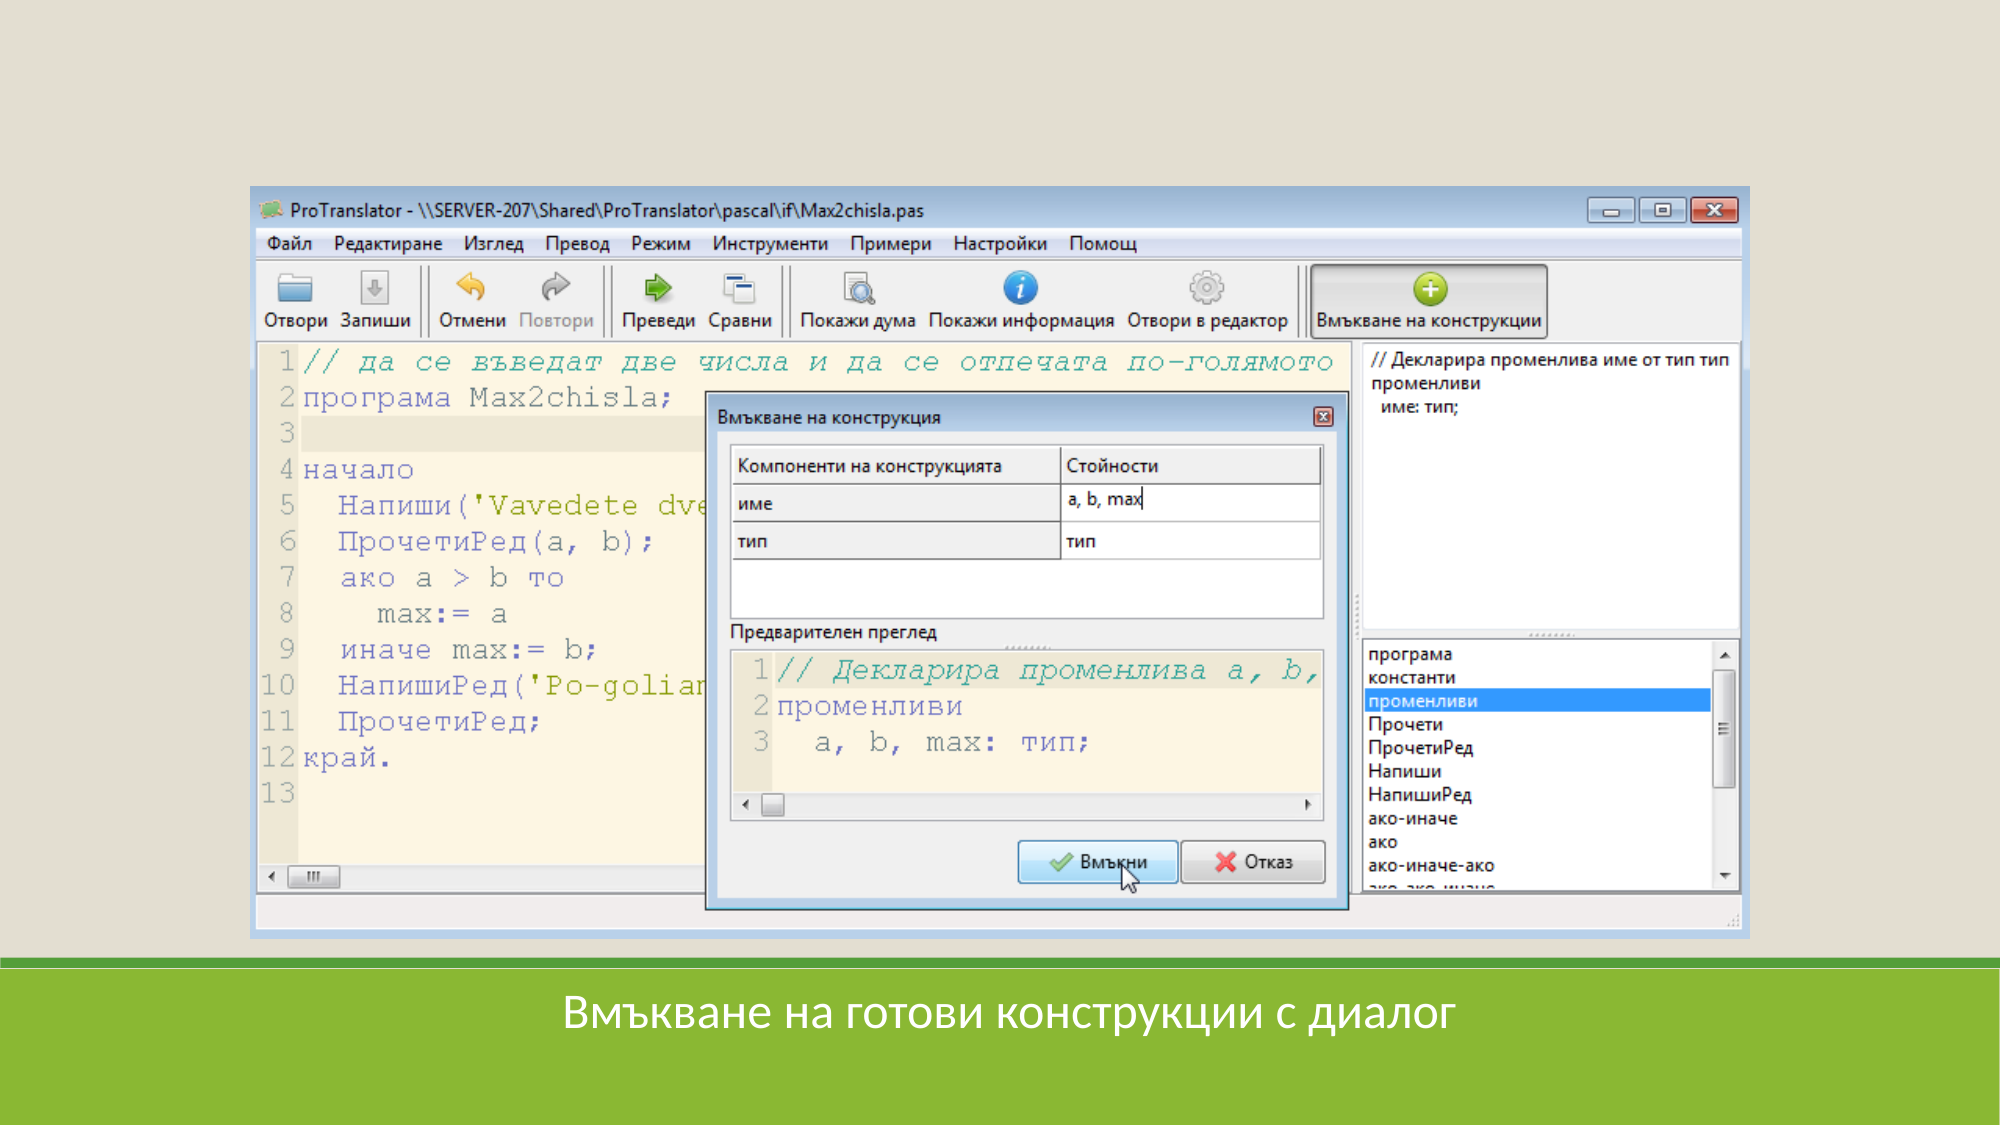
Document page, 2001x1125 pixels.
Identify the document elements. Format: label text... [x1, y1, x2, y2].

picture [250, 186, 1750, 939]
list Вмъкване на готови конструкции с диалог [179, 984, 1839, 1067]
